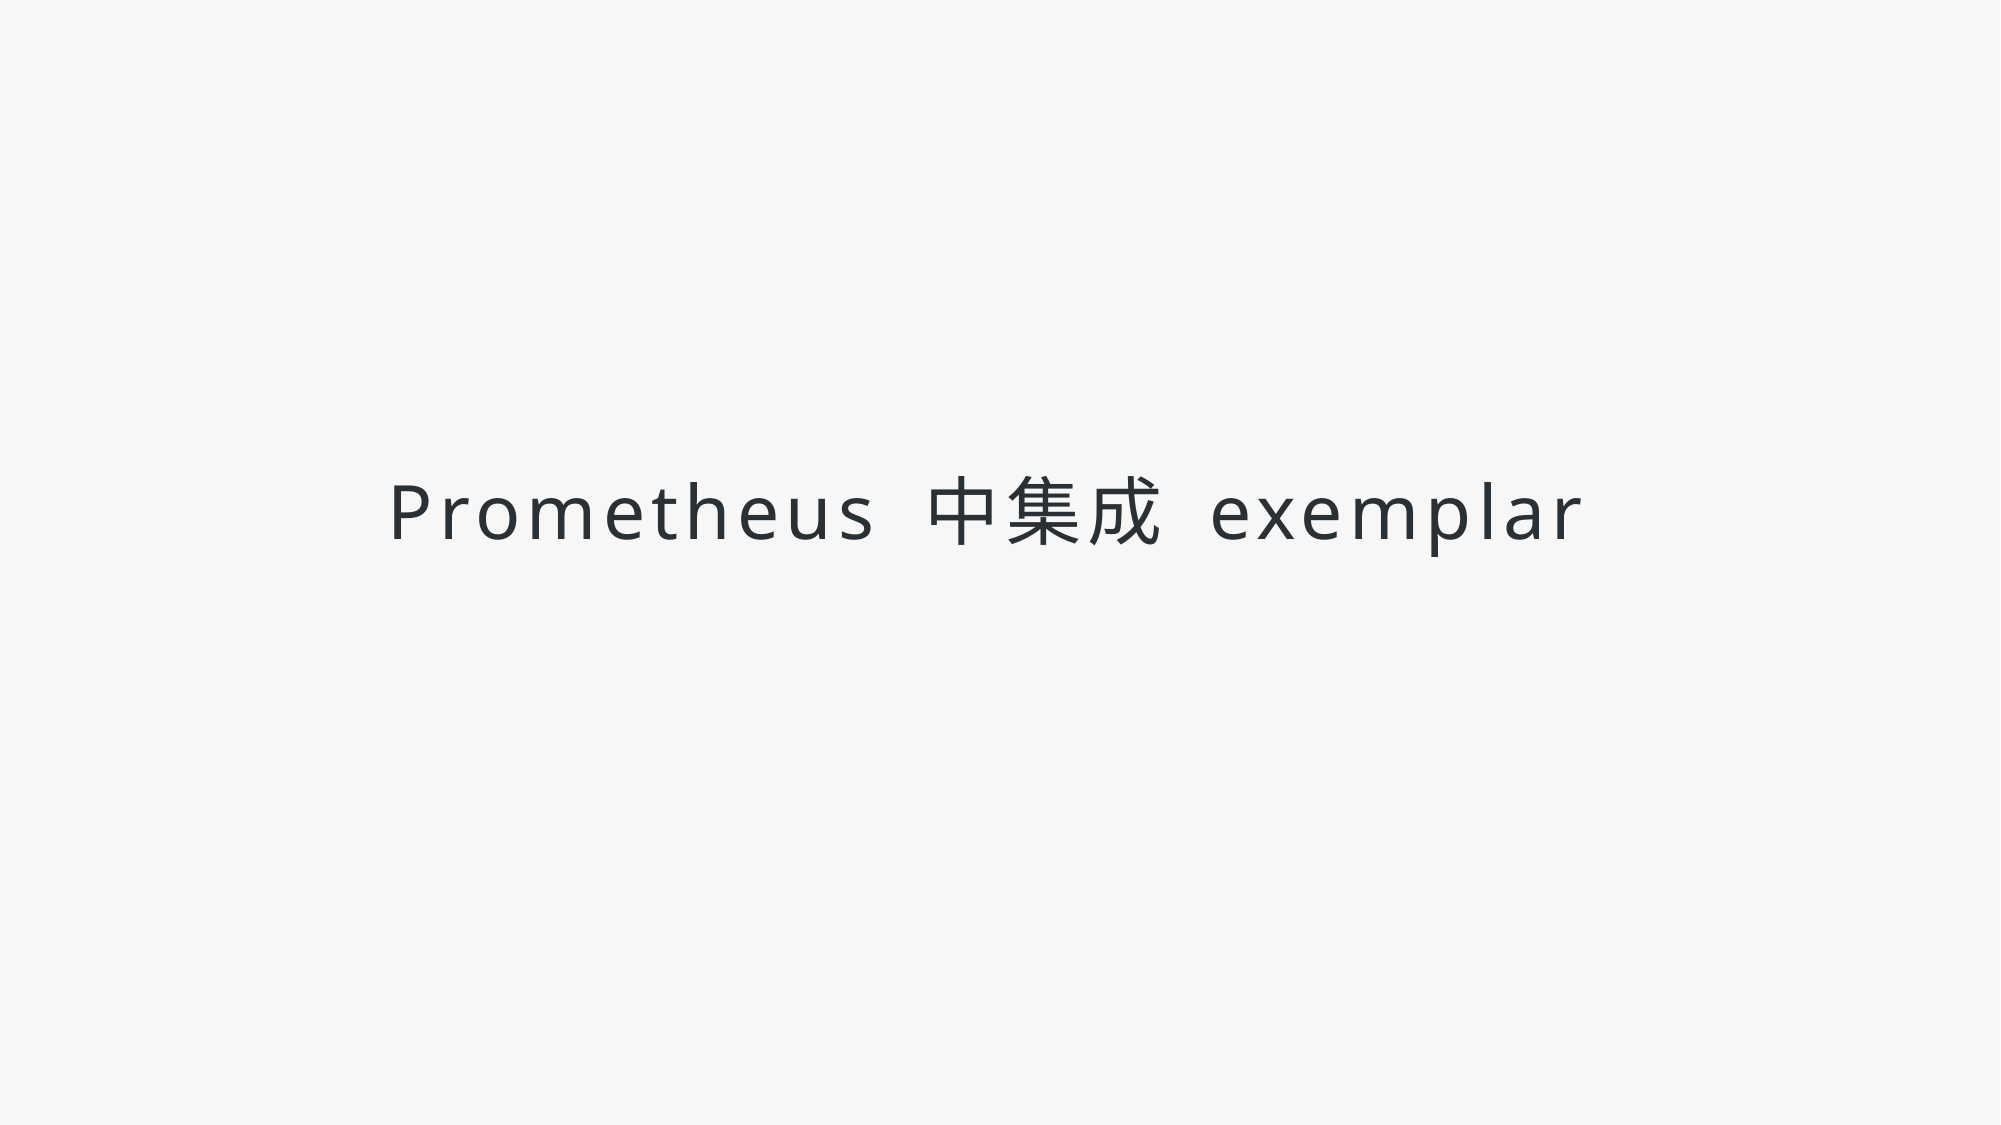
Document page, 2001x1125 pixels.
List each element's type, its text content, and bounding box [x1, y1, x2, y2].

title Prometheus 中集成 exemplar [339, 221, 1659, 563]
